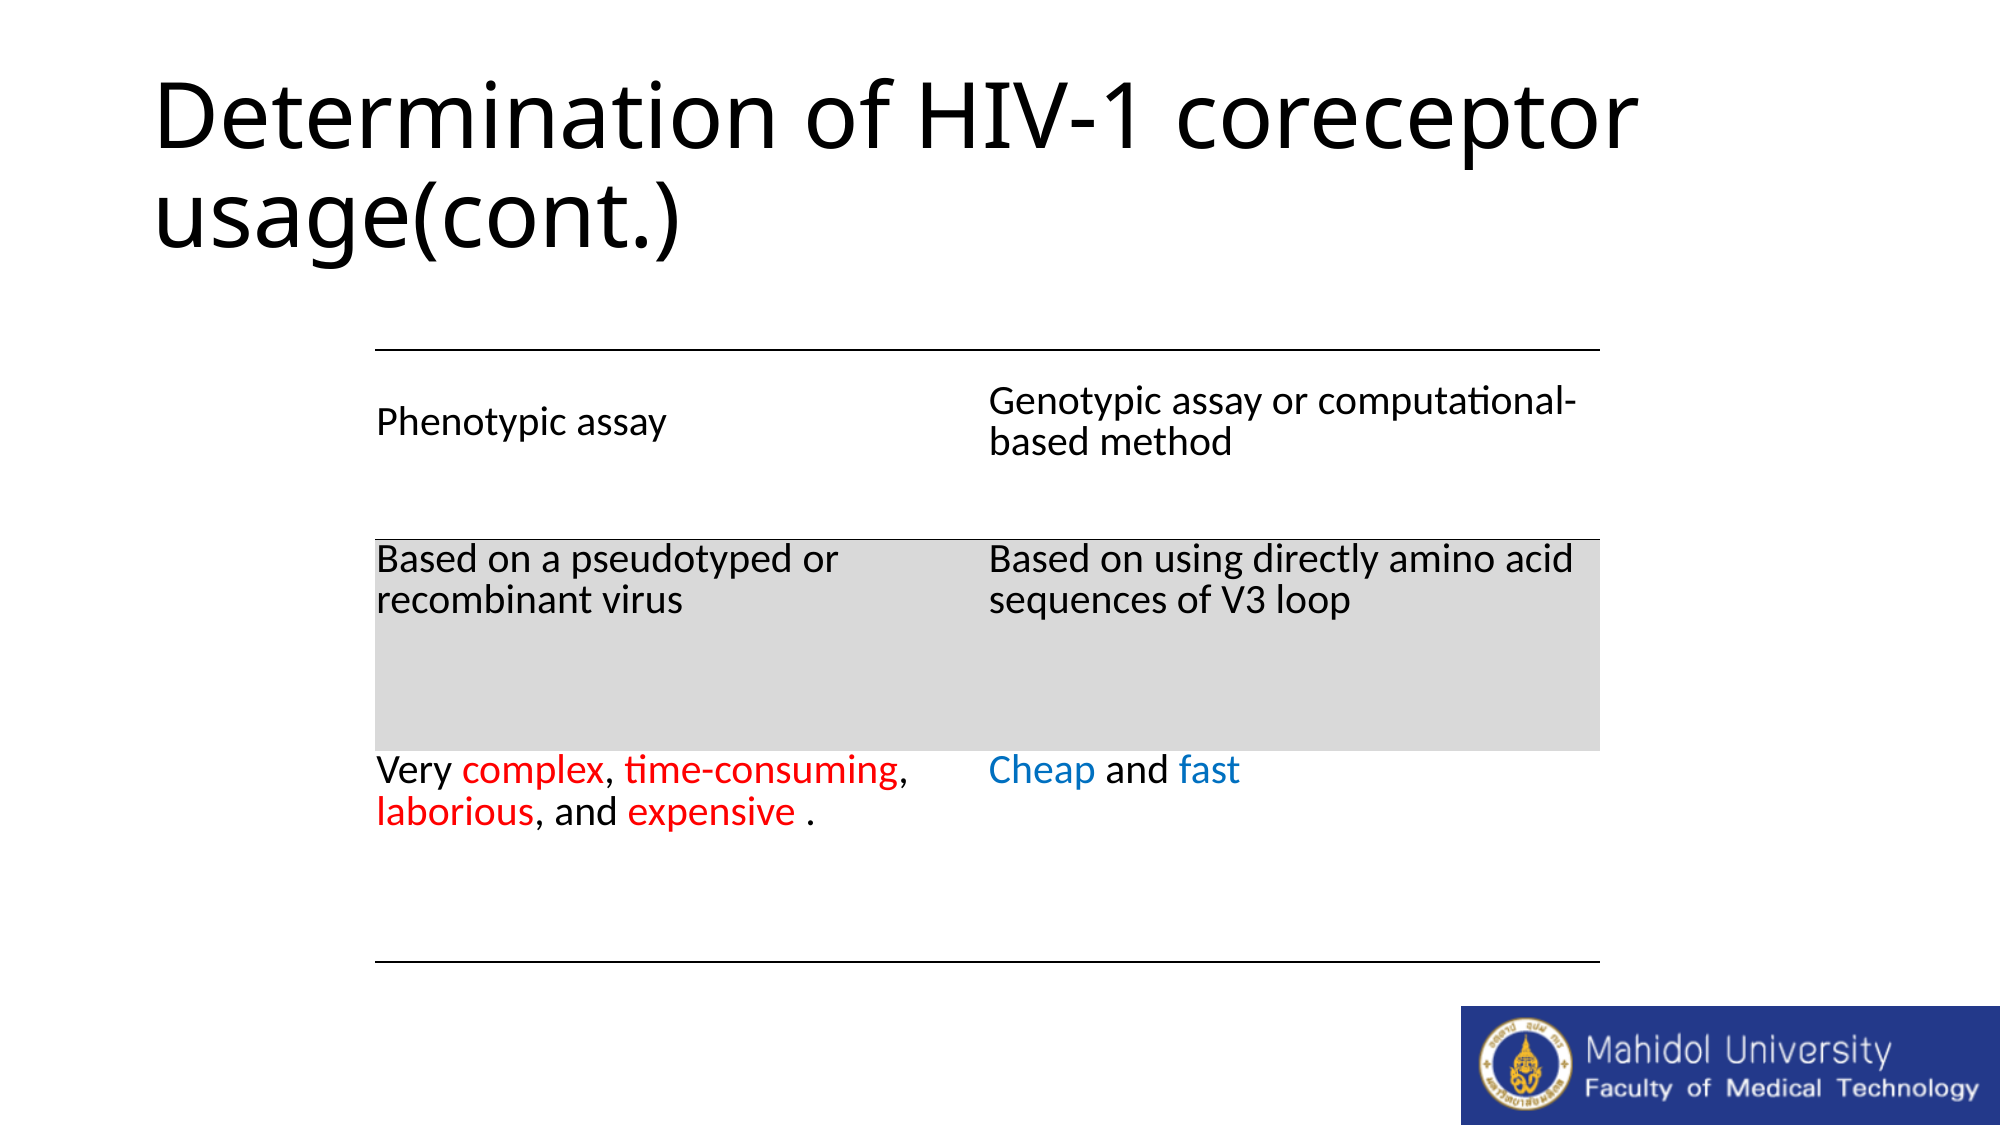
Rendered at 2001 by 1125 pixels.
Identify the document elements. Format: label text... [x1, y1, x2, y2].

table_cell Based on using directly amino acid sequences of V3 loop [987, 540, 1600, 751]
title Determination of HIV-1 coreceptor usage(cont.) [137, 59, 1863, 278]
table_cell Very complex, time-consuming, laborious, and expensive . [375, 751, 987, 961]
table_cell Based on a pseudotyped or recombinant virus [375, 540, 987, 751]
picture [1461, 1006, 2000, 1125]
table_header Phenotypic assay [375, 351, 987, 539]
table_cell Cheap and fast [987, 751, 1600, 961]
table_header Genotypic assay or computational-based method [987, 351, 1600, 539]
